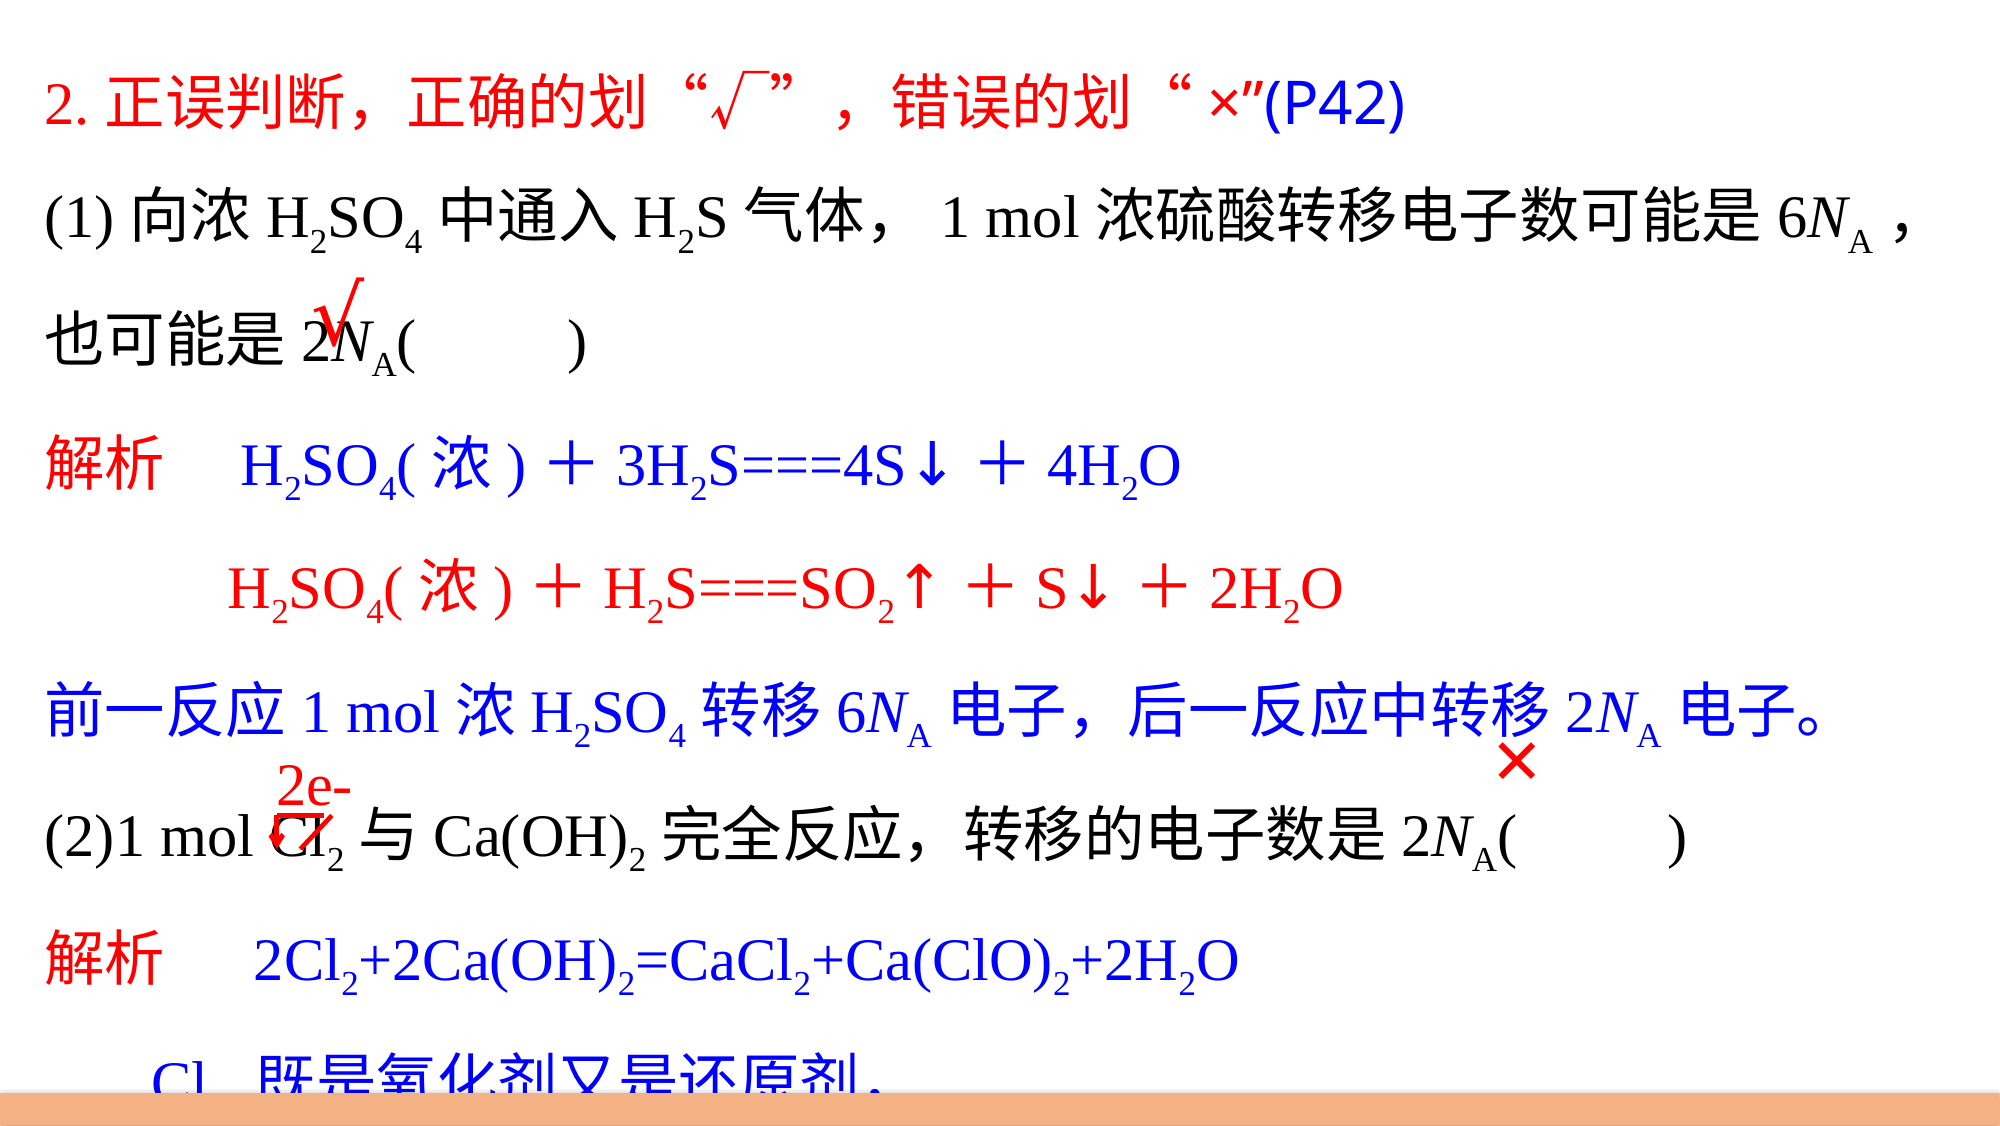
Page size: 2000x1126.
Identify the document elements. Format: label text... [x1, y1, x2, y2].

text_box 2.正误判断，正确的划“√”，错误的划“×”(P42) (1)向浓H2SO4中通入H2S气体，1 mol浓硫酸转移电子数可能是6NA，也可能是2NA( ) 解析 H2SO4(浓)＋3H2S===4S↓＋4H2O H2SO4(浓)＋H2S===SO2↑＋S↓＋2H2O 前一反应1 mol浓H2SO4转移6NA电子，后一反应中转移2NA电子。 (2)1 mol Cl2与Ca(OH)2完全反应，转移的电子数是2NA( ) 解析 2Cl2+2Ca(OH)2=CaCl2+Ca(ClO)2+2H2O Cl2 既是氧化剂又是还原剂， 1 mol Cl2和Ca(OH)2反应，转移电子数应为NA。 [24, 17, 1969, 1091]
text_box [0, 1092, 2000, 1126]
text_box √ [296, 255, 381, 370]
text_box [260, 737, 419, 850]
text_box × [1478, 699, 1557, 815]
